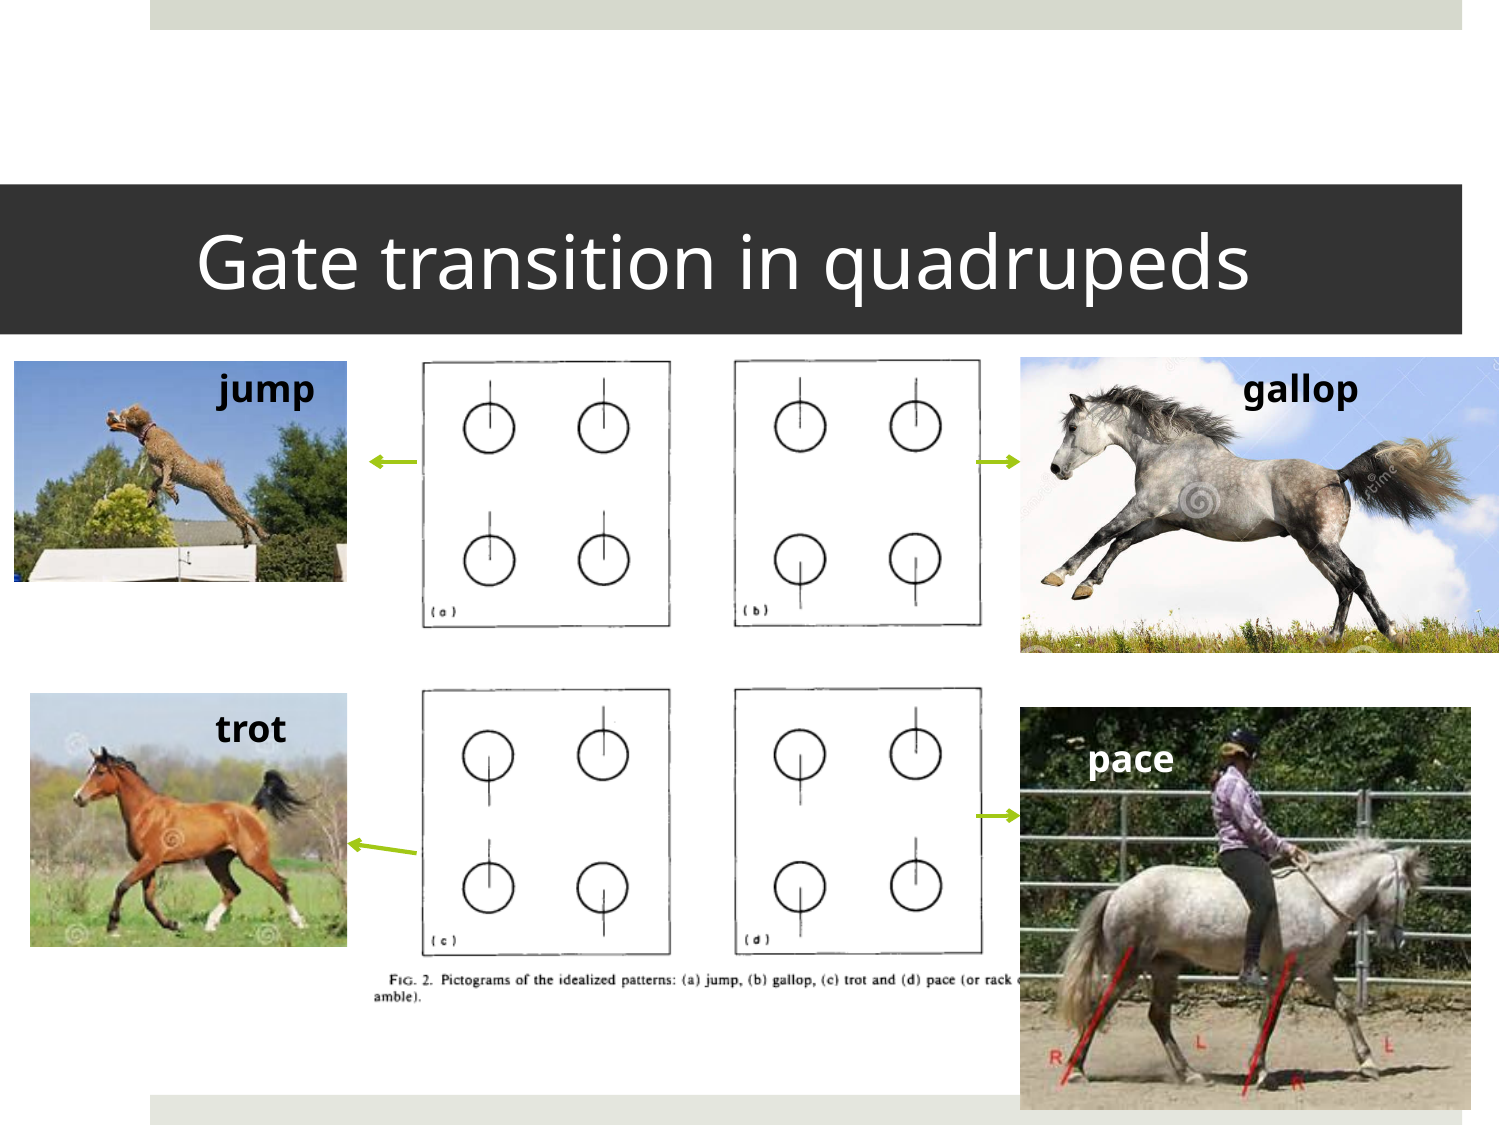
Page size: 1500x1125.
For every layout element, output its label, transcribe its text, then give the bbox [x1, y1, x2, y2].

picture [14, 361, 348, 582]
title Gate transition in quadrupeds [0, 184, 1463, 335]
picture [29, 692, 348, 947]
picture [368, 356, 1500, 1111]
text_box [346, 842, 418, 854]
text_box jump [203, 357, 331, 361]
